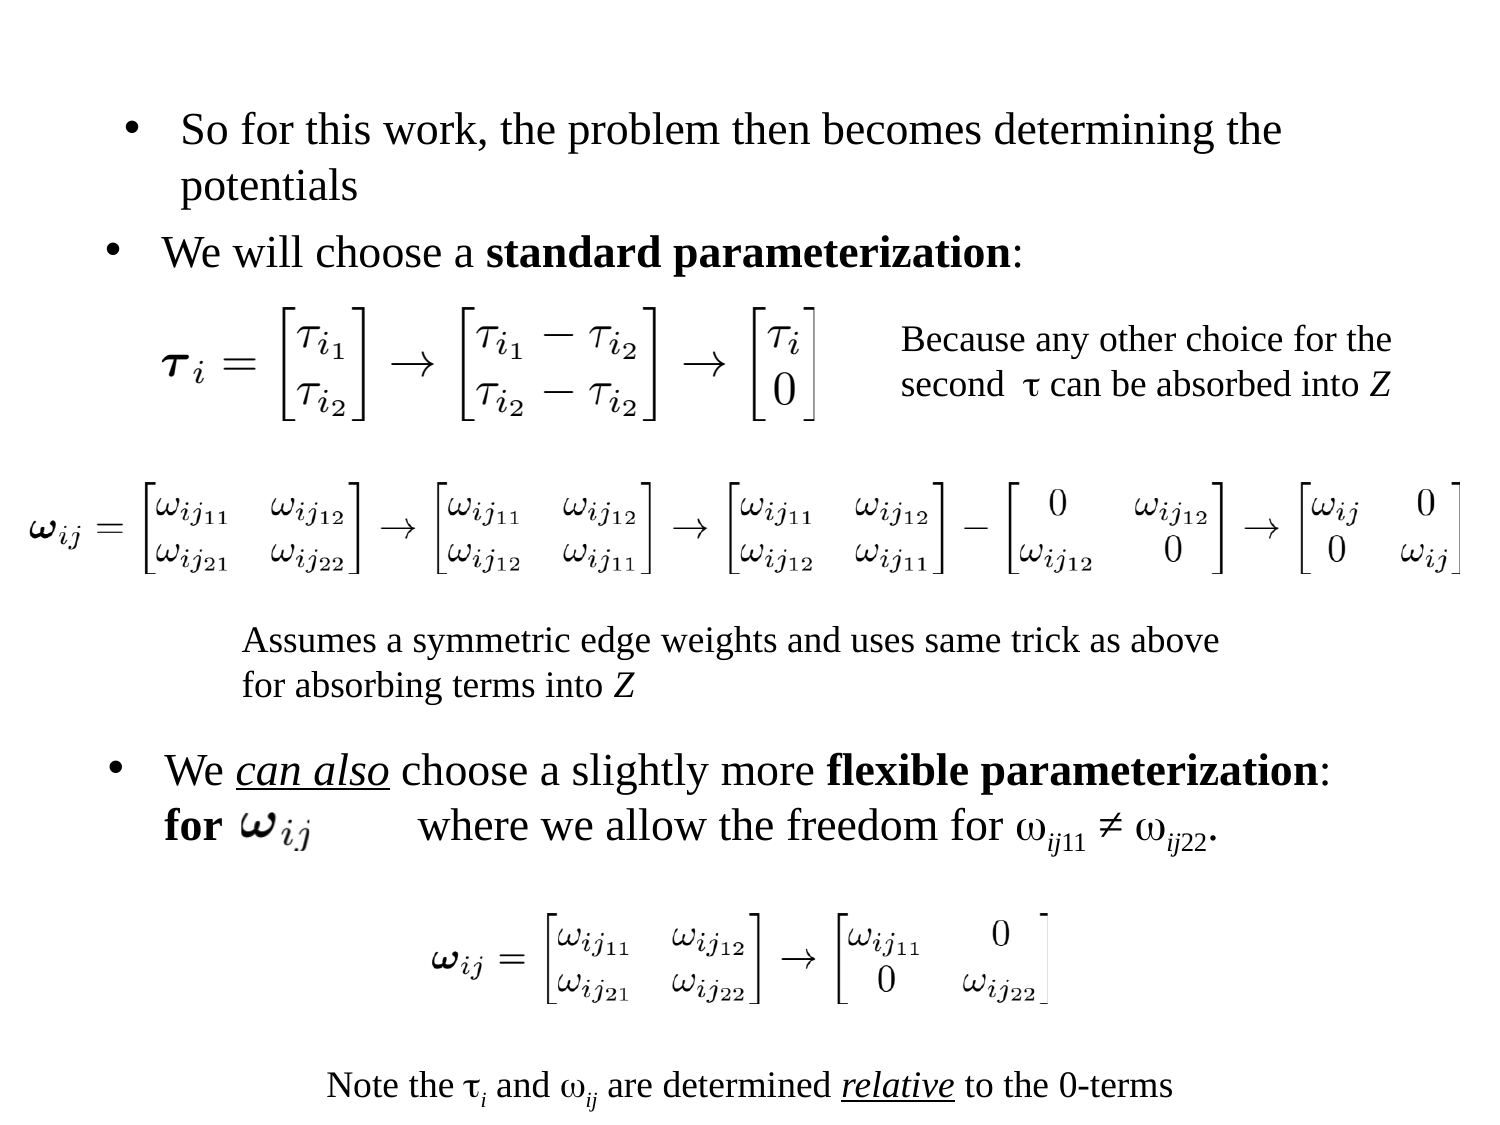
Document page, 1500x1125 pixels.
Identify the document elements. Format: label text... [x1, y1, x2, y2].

text_box So for this work, the problem then becomes determining the potentials [109, 91, 1389, 244]
picture [161, 306, 815, 422]
text_box Because any other choice for the second t can be absorbed into Z [886, 306, 1484, 411]
text_box We will choose a standard parameterization: [90, 214, 1370, 299]
text_box Assumes a symmetric edge weights and uses same trick as above for absorbing terms into Z [226, 607, 1274, 713]
picture [29, 480, 1461, 574]
text_box We can also choose a slightly more flexible parameterization: for where we allow the freedom for wij11 ≠ wij22. [93, 731, 1373, 884]
picture [431, 911, 1048, 1005]
picture [241, 812, 310, 851]
text_box Note the ti and wij are determined relative to the 0-terms [311, 1052, 1316, 1119]
